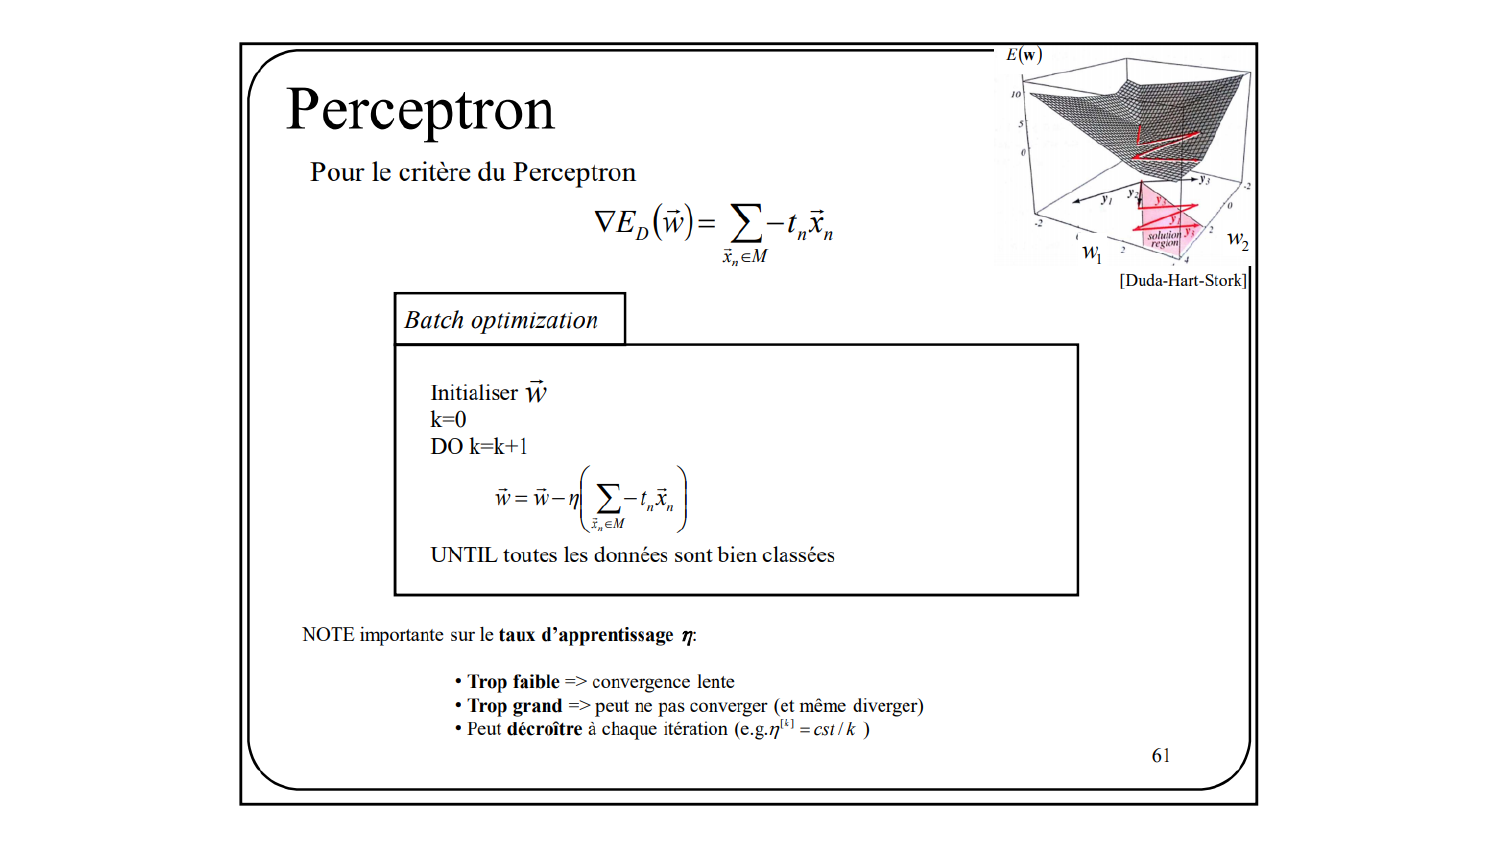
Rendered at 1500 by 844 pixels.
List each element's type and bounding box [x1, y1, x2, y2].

picture [213, 24, 1287, 819]
